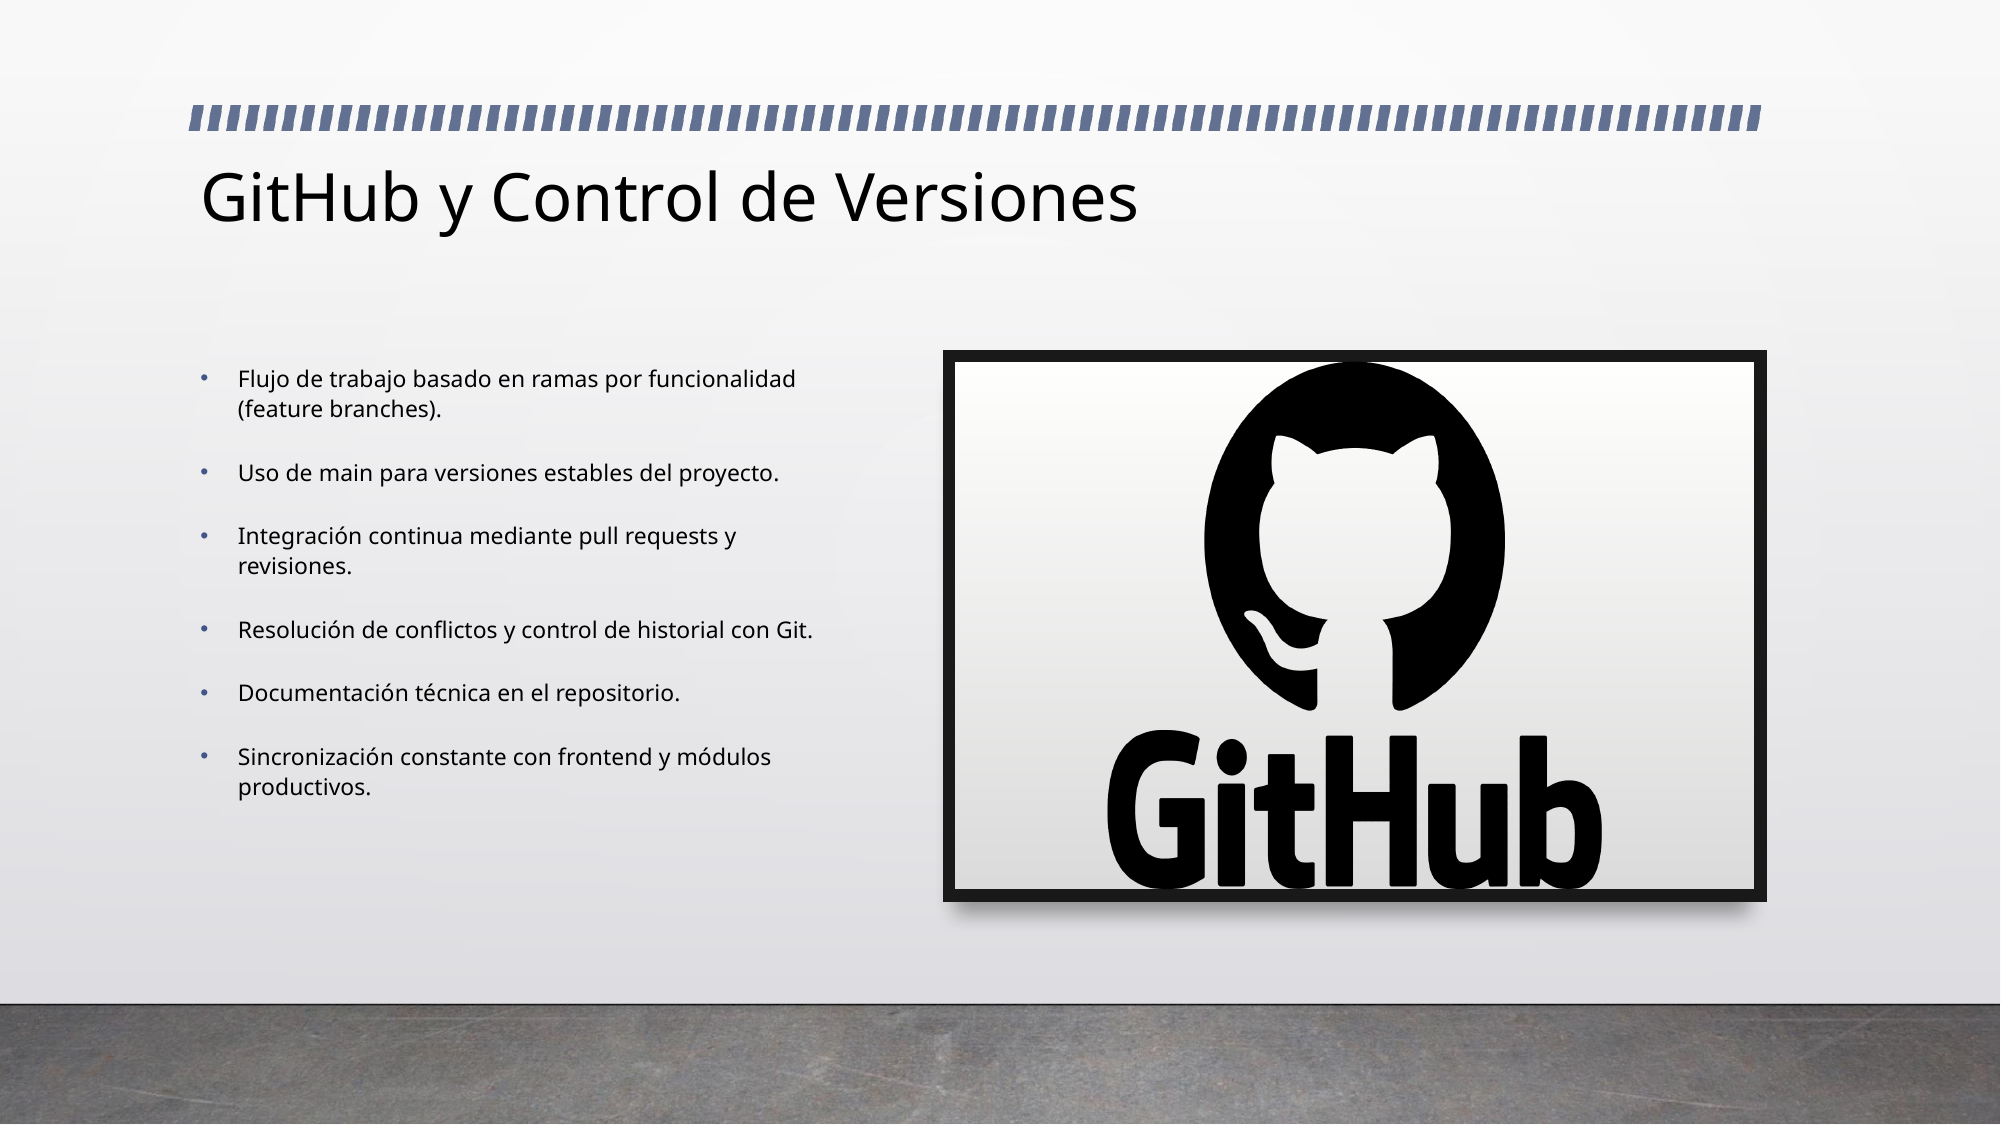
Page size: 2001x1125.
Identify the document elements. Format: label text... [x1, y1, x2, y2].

picture [948, 353, 1761, 897]
picture [0, 1004, 2000, 1124]
picture [186, 105, 1762, 131]
title GitHub y Control de Versiones [185, 156, 1761, 329]
list Flujo de trabajo basado en ramas por funcionalidad (feature branches). Uso de main para versiones estables del proyecto. Integración continua mediante pull requests y revisiones. Resolución de conflictos y control de historial con Git. Documentación técnica en el repositorio. Sincronización constante con frontend y módulos productivos. [185, 354, 868, 897]
